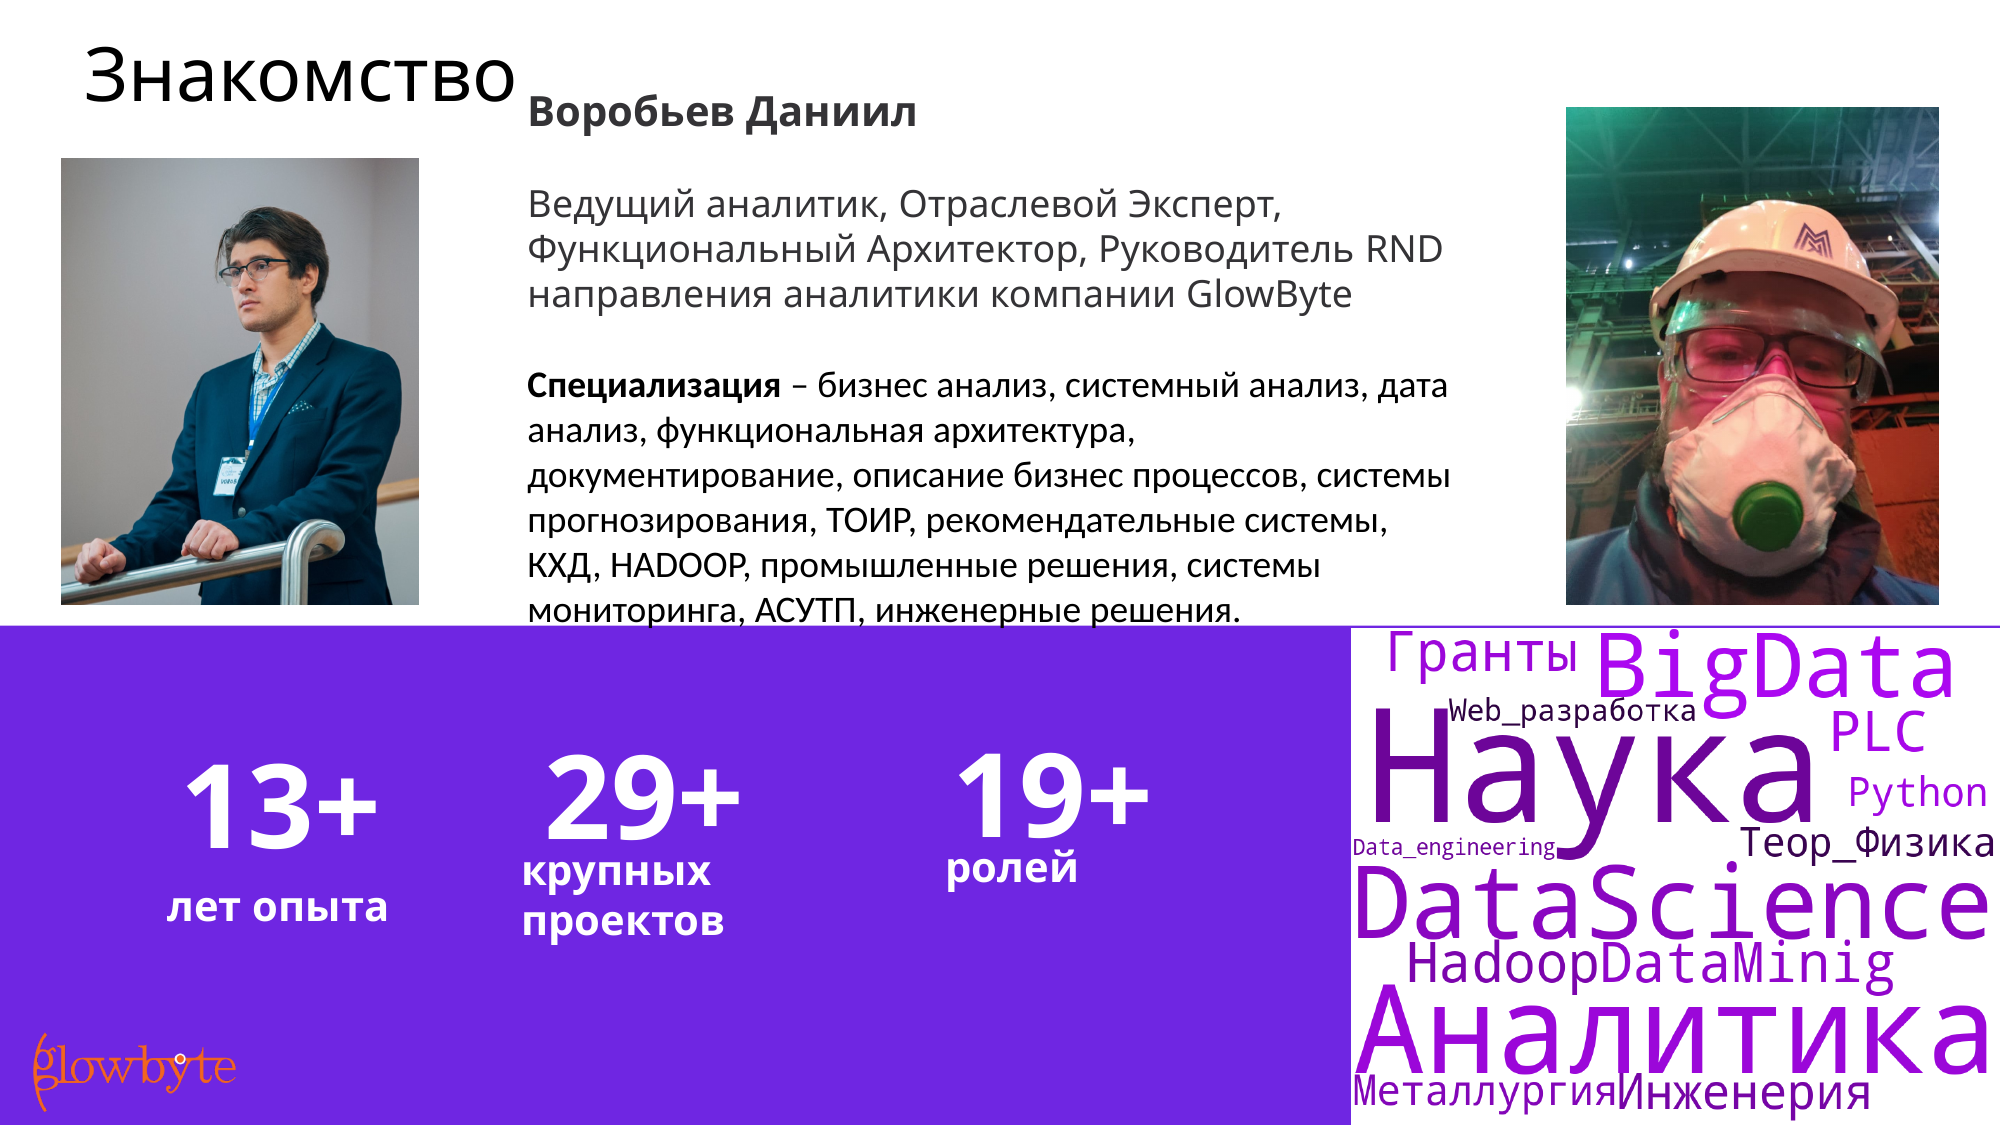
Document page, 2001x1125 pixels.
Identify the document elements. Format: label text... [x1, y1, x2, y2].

text_box Воробьев Даниил Ведущий аналитик, Отраслевой Эксперт, Функциональный Архитектор, Руководитель RND направления аналитики компании GlowByte Специализация – бизнес анализ, системный анализ, дата анализ, функциональная архитектура, документирование, описание бизнес процессов, системы прогнозирования, ТОИР, рекомендательные системы, КХД, HADOOP, промышленные решения, системы мониторинга, АСУТП, инженерные решения. [527, 77, 1473, 683]
picture [33, 1032, 236, 1112]
text_box 13+ [180, 724, 396, 872]
picture [61, 158, 419, 605]
title Знакомство [84, 36, 1818, 119]
text_box лет опыта [167, 872, 405, 938]
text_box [956, 713, 1165, 950]
picture [1351, 628, 2000, 1125]
picture [1566, 107, 1939, 605]
text_box [1473, 624, 2000, 628]
text_box [0, 624, 1351, 1125]
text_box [538, 715, 765, 953]
